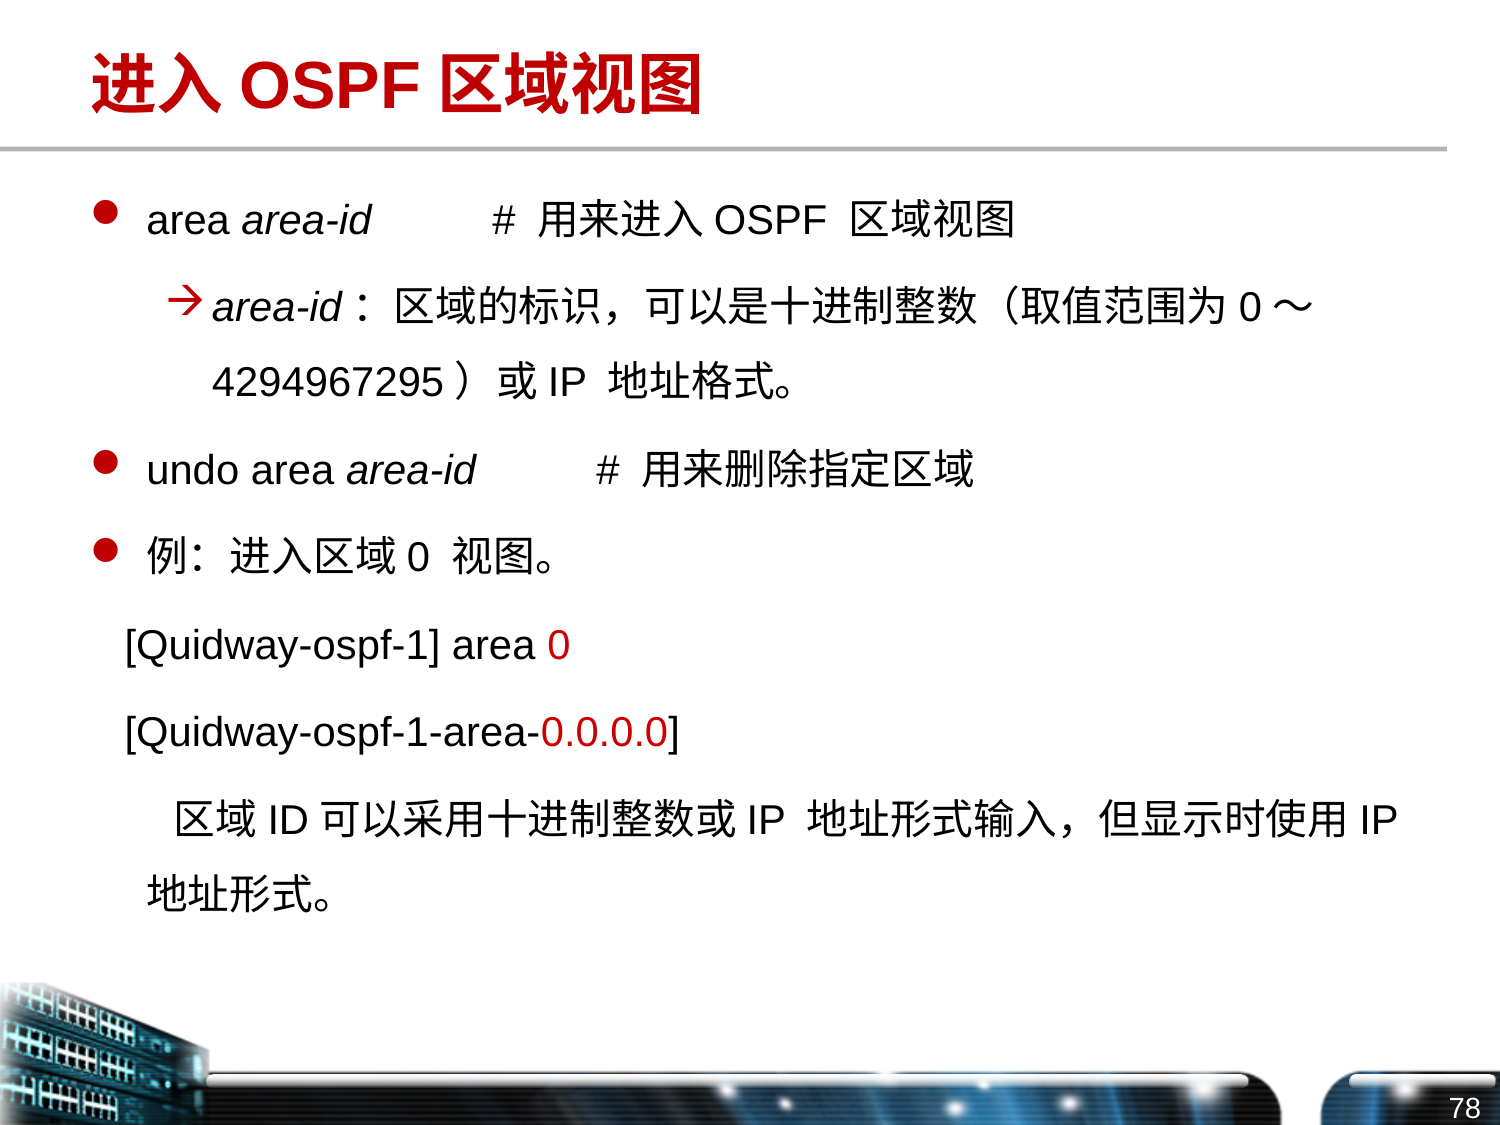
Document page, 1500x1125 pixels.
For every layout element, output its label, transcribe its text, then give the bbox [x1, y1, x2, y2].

list area area-id # 用来进入OSPF 区域视图 area-id：区域的标识，可以是十进制整数（取值范围为0～4294967295）或IP 地址格式。 undo area area-id # 用来删除指定区域 例：进入区域0 视图。 [Quidway-ospf-1] area 0 [Quidway-ospf-1-area-0.0.0.0] 区域ID可以采用十进制整数或IP 地址形式输入，但显示时使用IP地址形式。 [74, 159, 1426, 1013]
title 进入OSPF区域视图 [74, 25, 1263, 138]
picture [0, 0, 1500, 1125]
